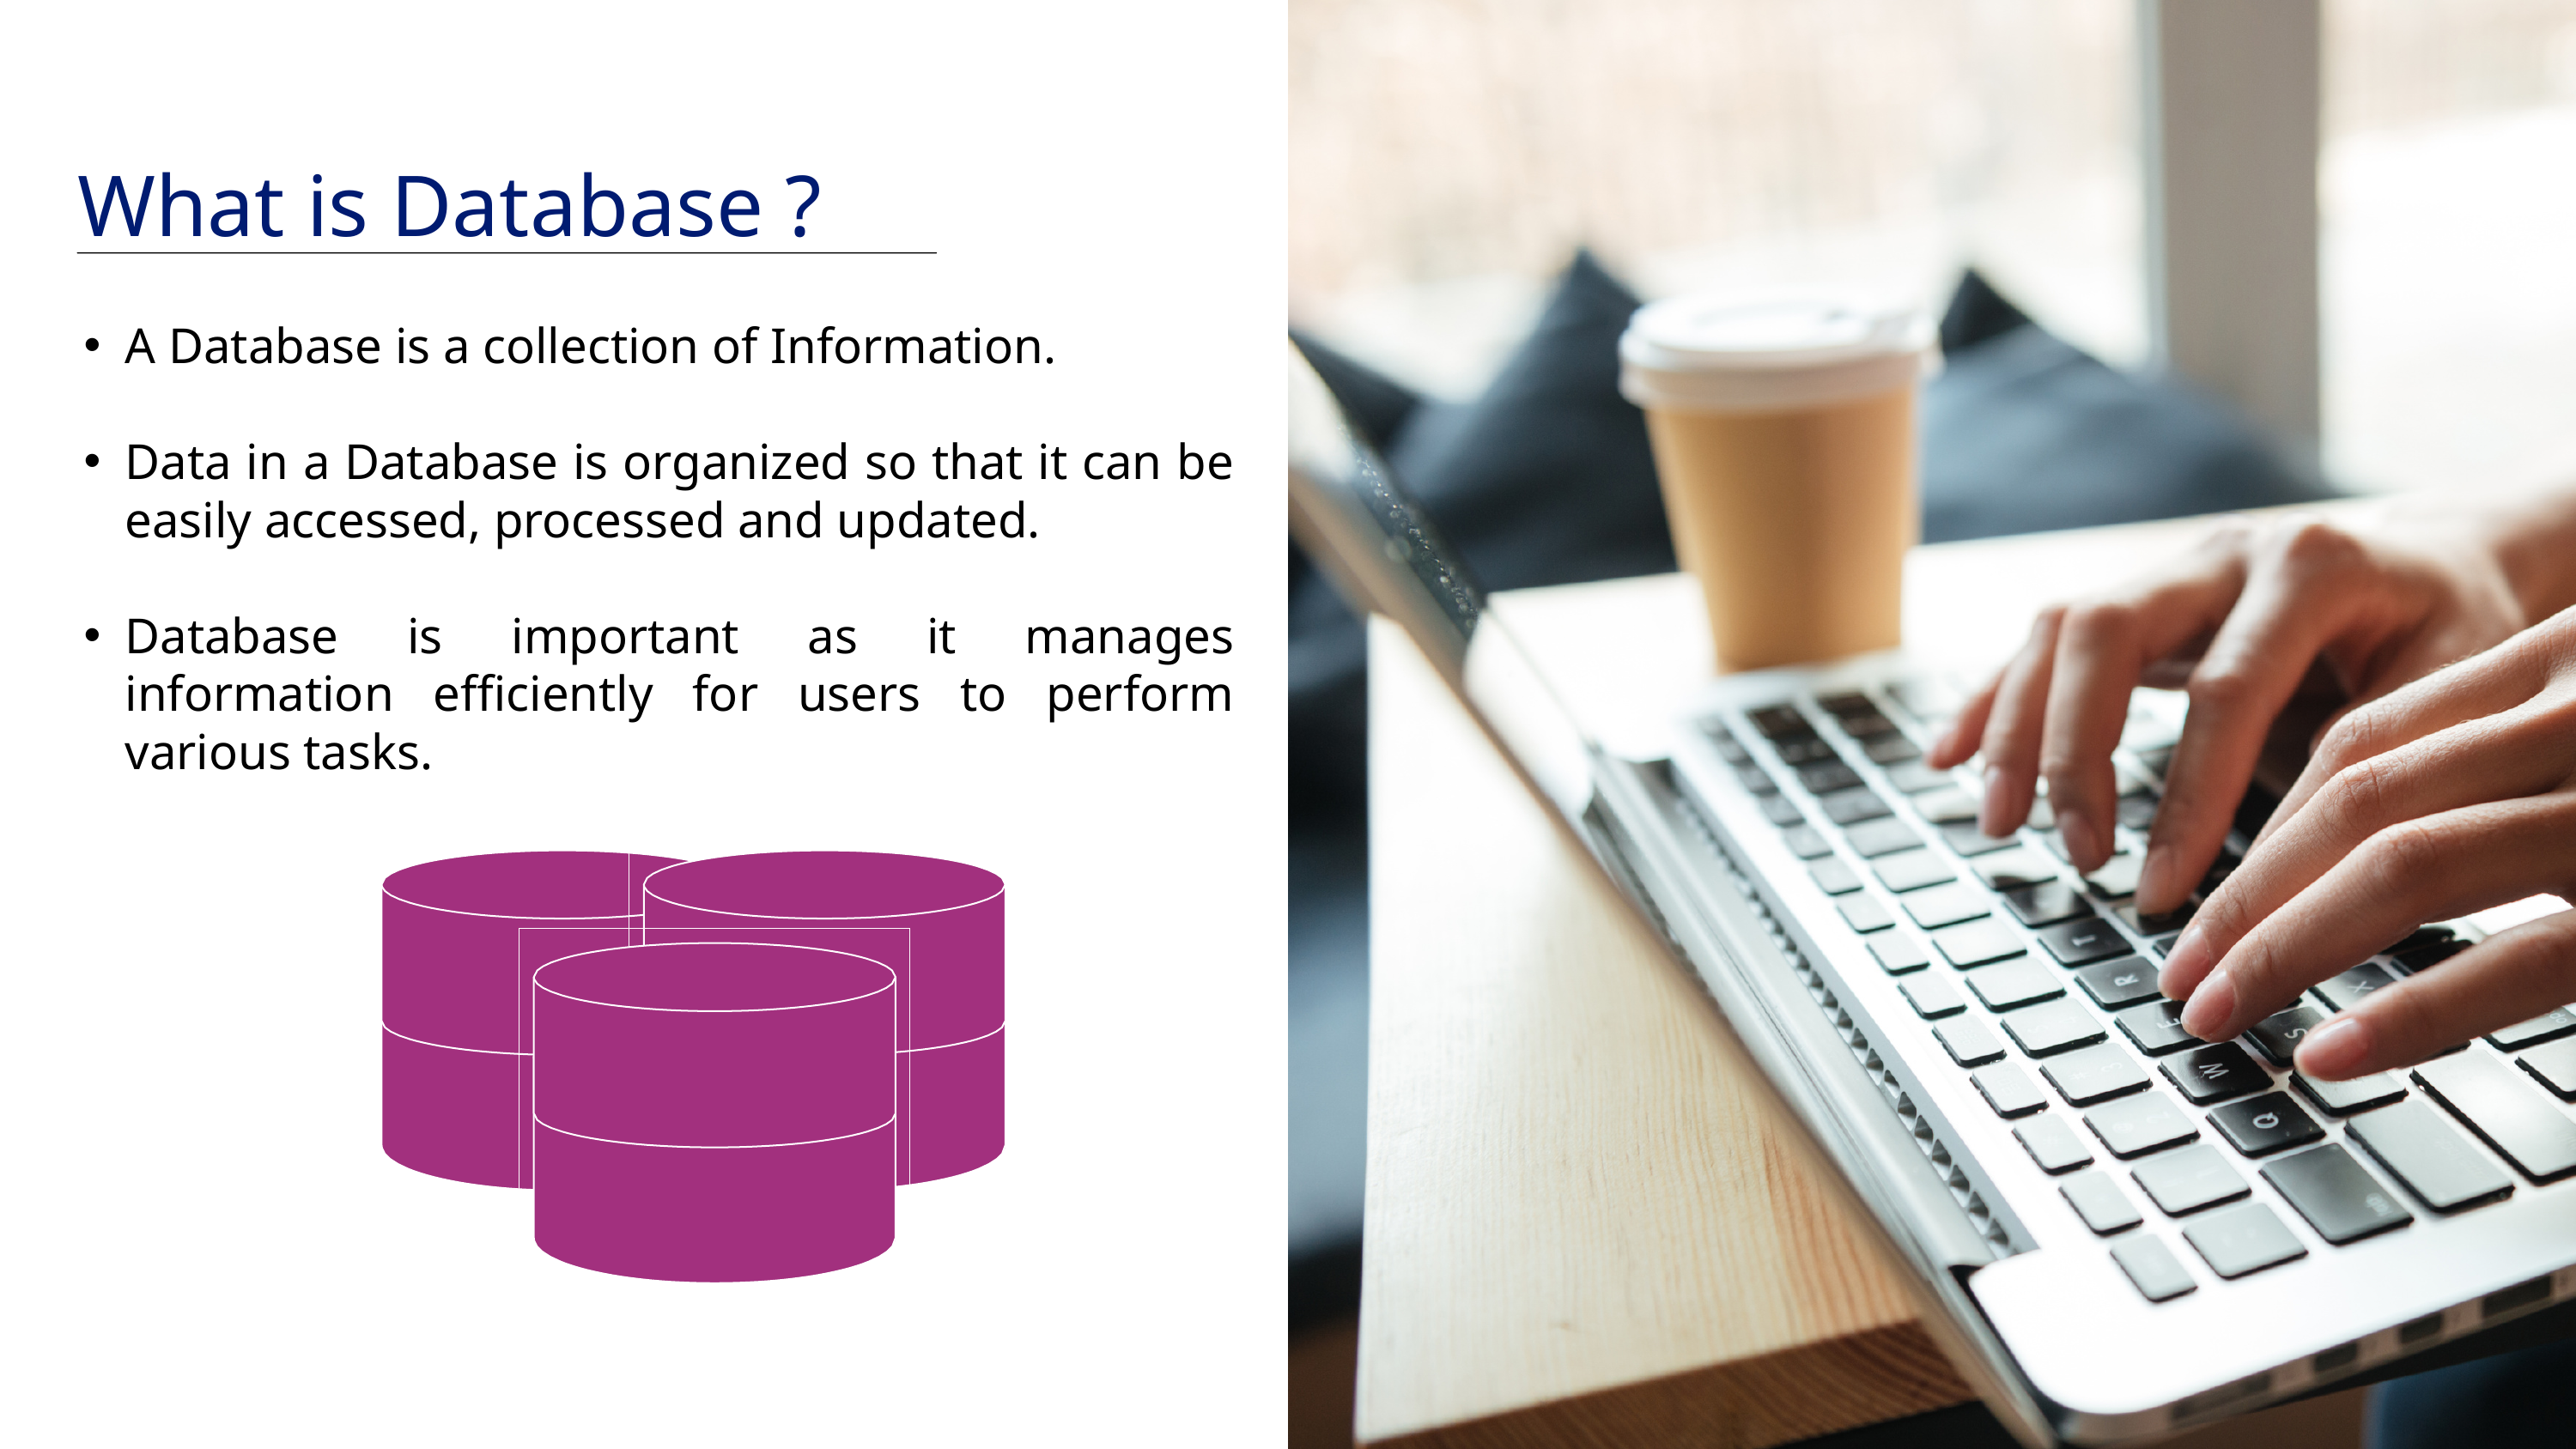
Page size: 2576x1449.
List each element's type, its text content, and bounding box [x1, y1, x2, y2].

text_box A Database is a collection of Information. Data in a Database is organized so that it can be easily accessed, processed and updated. Database is important as it manages information efficiently for users to perform various tasks. [43, 315, 1235, 837]
text_box What is Database ? [77, 136, 1091, 254]
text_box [369, 834, 1020, 1298]
picture [1287, 0, 2576, 1449]
